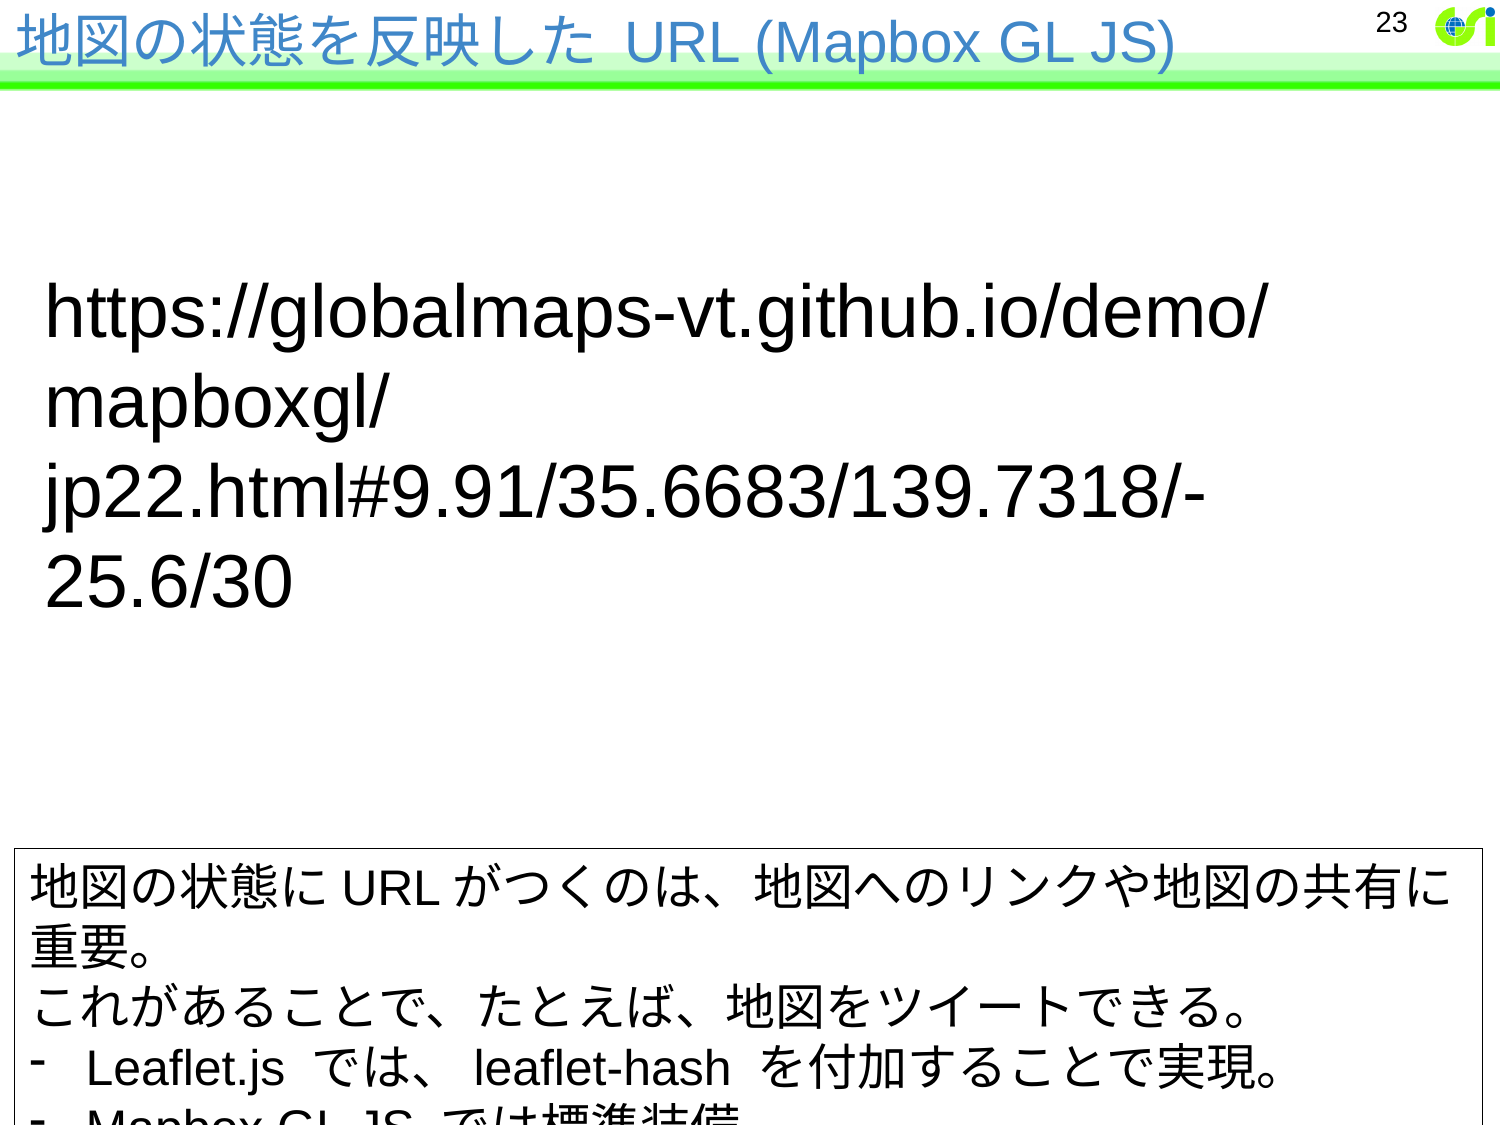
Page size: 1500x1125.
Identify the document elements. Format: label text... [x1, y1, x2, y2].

text_box 地図の状態にURLがつくのは、地図へのリンクや地図の共有に重要。 これがあることで、たとえば、地図をツイートできる。 Leaflet.js では、leaflet-hash を付加することで実現。 Mapbox GL JS では標準装備。 [14, 848, 1483, 1125]
list https://globalmaps-vt.github.io/demo/mapboxgl/jp22.html#9.91/35.6683/139.7318/-25.6/30 [29, 255, 1471, 563]
title 地図の状態を反映した URL (Mapbox GL JS) [0, 0, 1258, 79]
slide_number 23 [1072, 0, 1424, 74]
picture [0, 0, 1500, 91]
